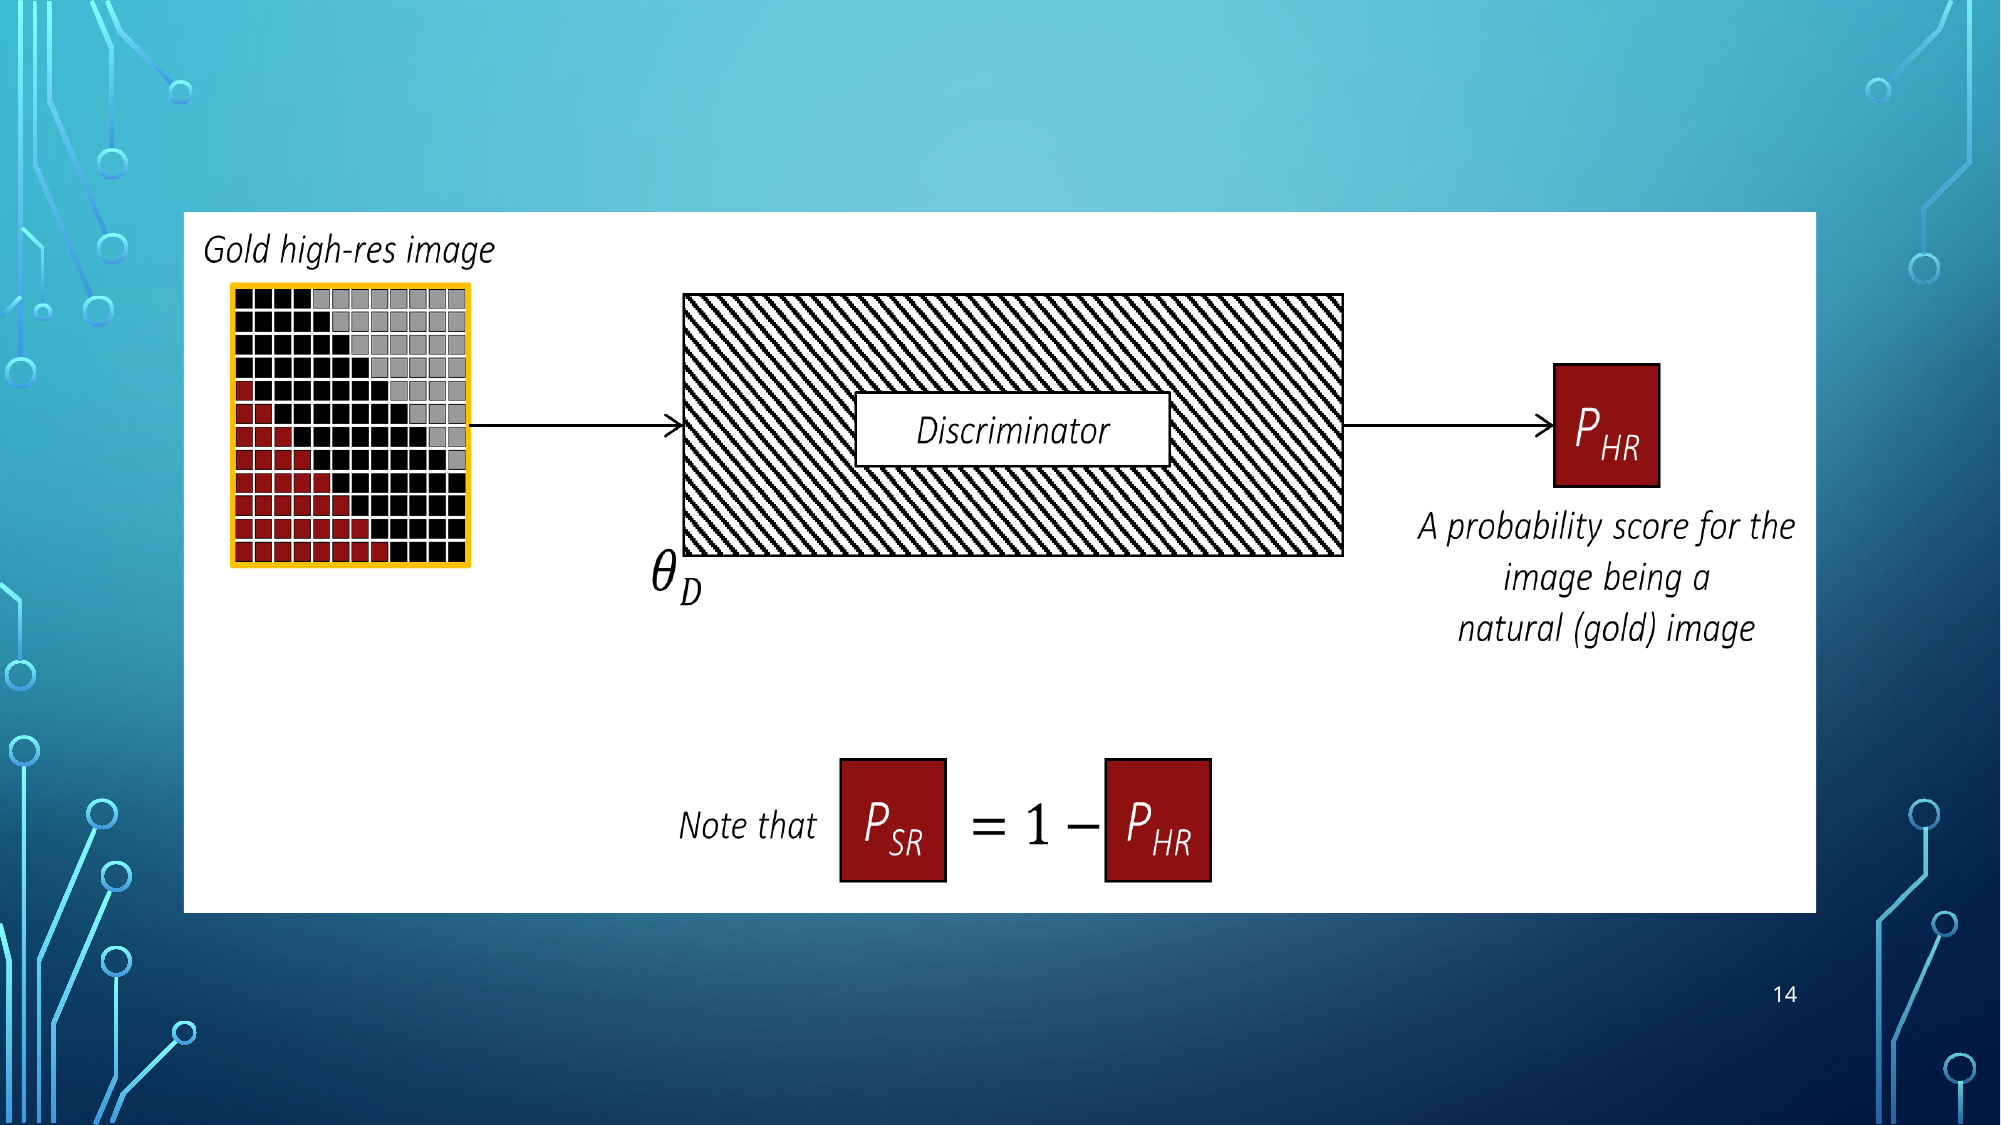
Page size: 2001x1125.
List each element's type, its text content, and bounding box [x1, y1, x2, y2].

picture [183, 211, 1817, 914]
slide_number 14 [1685, 965, 1813, 1025]
